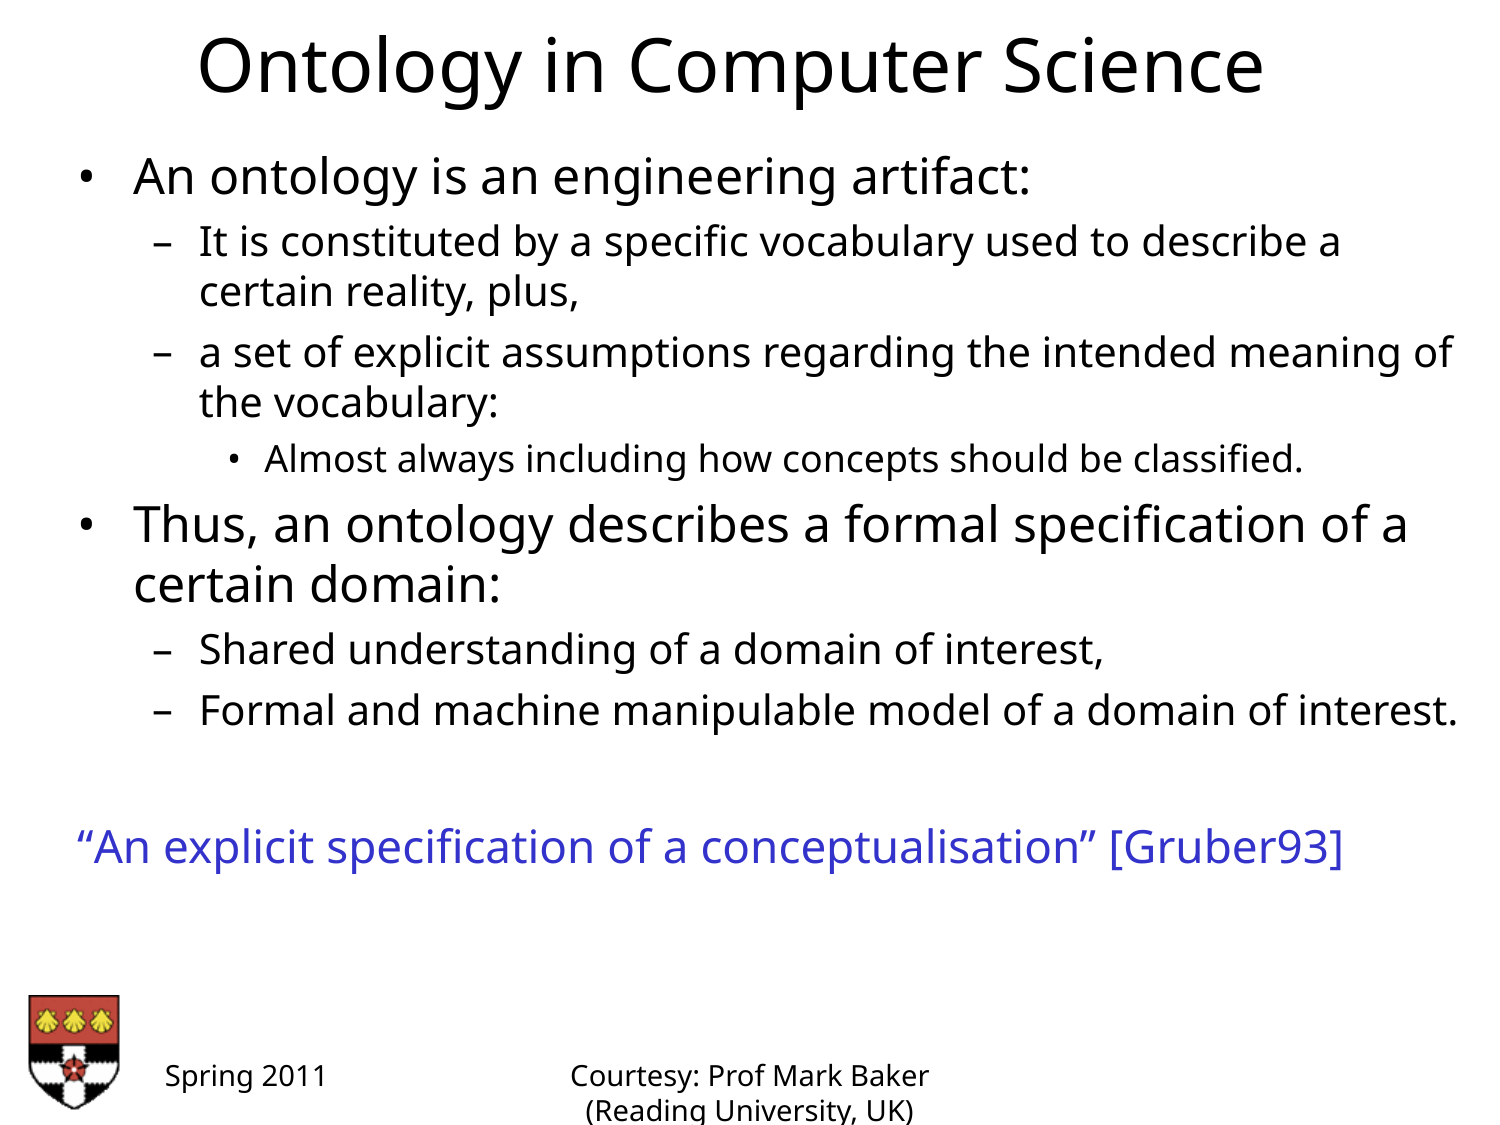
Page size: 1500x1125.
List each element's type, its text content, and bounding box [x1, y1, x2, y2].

text_box Spring 2011 [149, 1049, 463, 1125]
text_box Courtesy: Prof Mark Baker (Reading University, UK) [512, 1049, 988, 1125]
text_box An ontology is an engineering artifact: It is constituted by a specific vocabulary used to describe a certain reality, plus, a set of explicit assumptions regarding the intended meaning of the vocabulary: Almost always including how concepts should be classified. Thus, an ontology describes a formal specification of a certain domain: Shared understanding of a domain of interest, Formal and machine manipulable model of a domain of interest. “An explicit specification of a conceptualisation” [Gruber93] [62, 137, 1475, 1038]
picture [0, 995, 150, 1113]
text_box Ontology in Computer Science [49, 0, 1413, 125]
